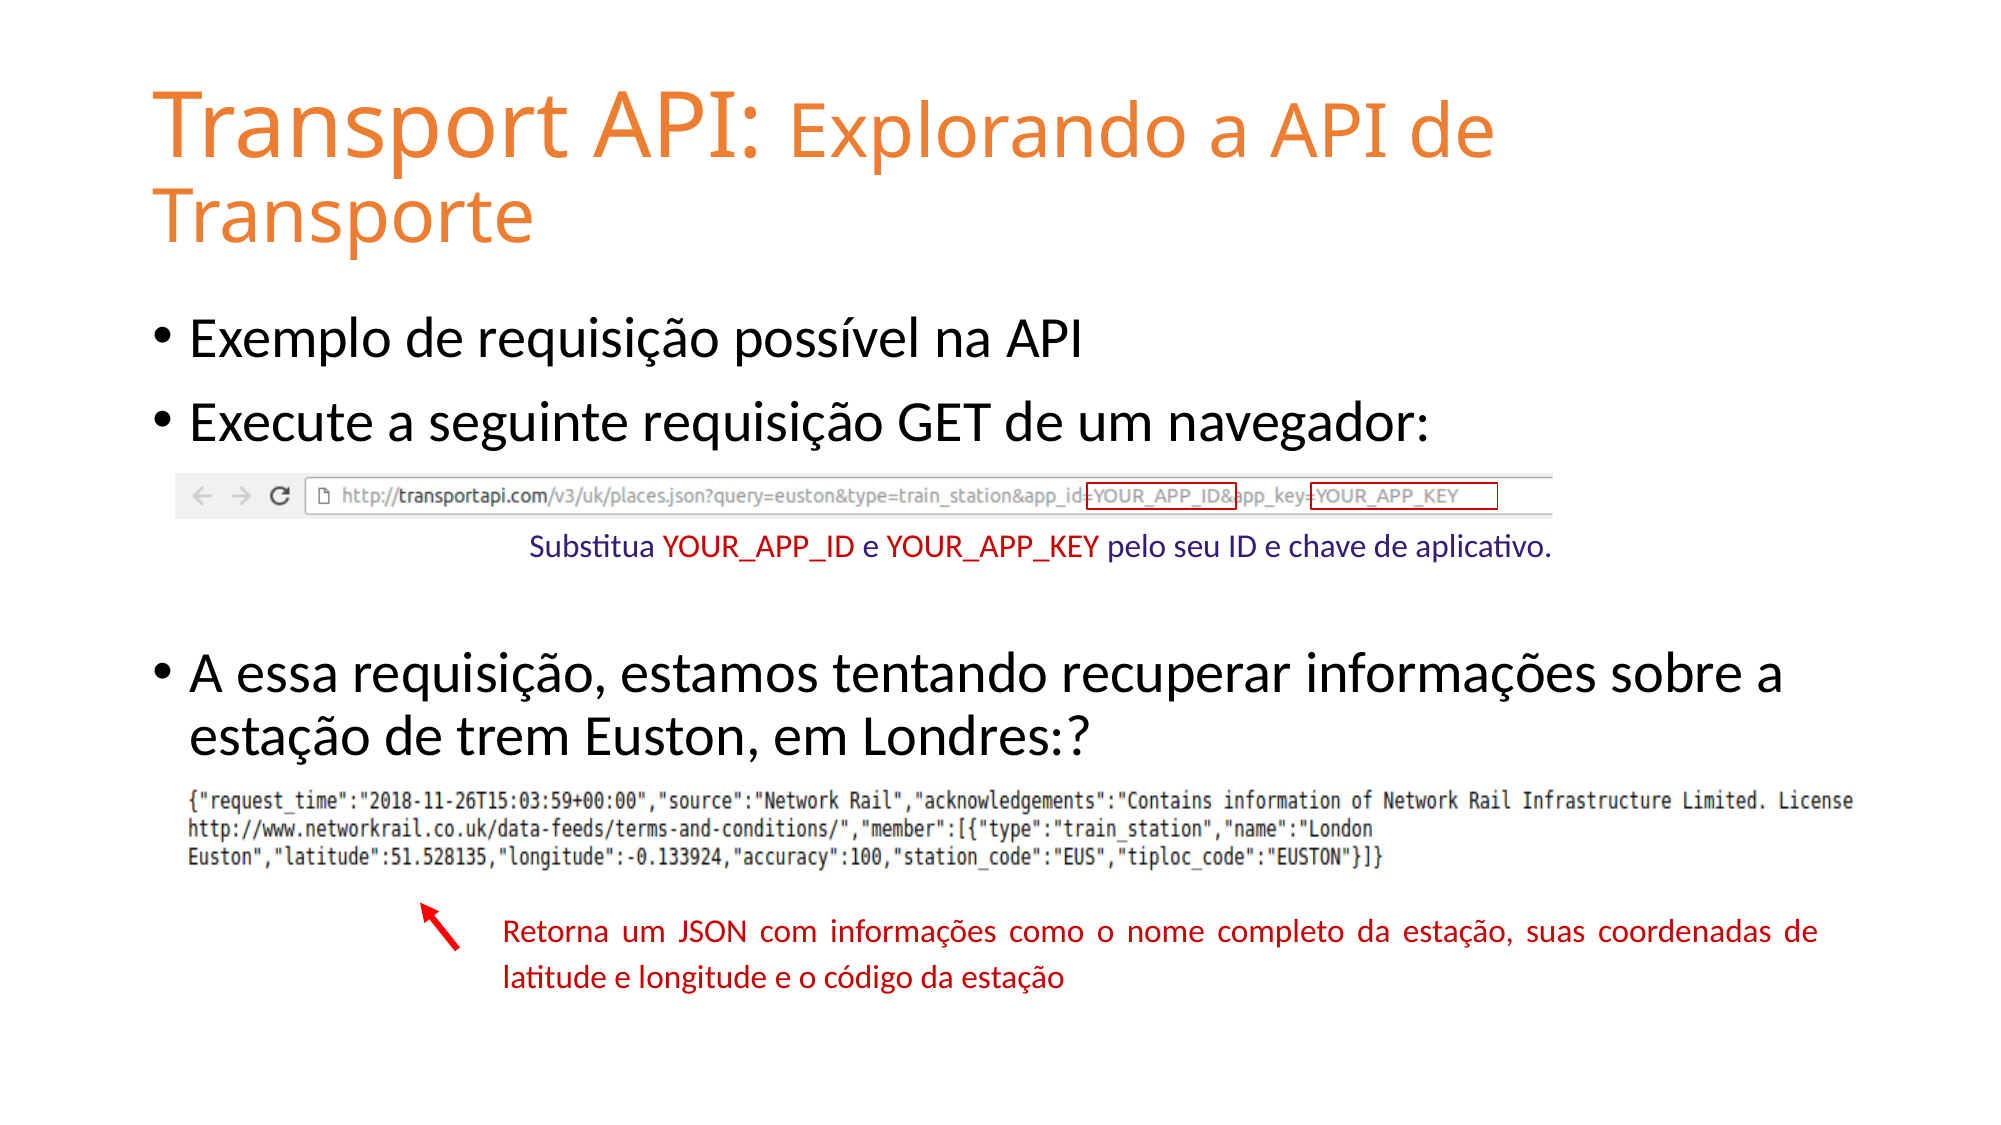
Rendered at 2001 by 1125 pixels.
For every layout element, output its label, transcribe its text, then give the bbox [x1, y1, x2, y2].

text_box Substitua YOUR_APP_ID e YOUR_APP_KEY pelo seu ID e chave de aplicativo. [0, 522, 1581, 566]
text_box Retorna um JSON com informações como o nome completo da estação, suas coordenadas de latitude e longitude e o código da estação [482, 880, 1841, 1036]
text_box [419, 902, 458, 950]
picture [184, 781, 1863, 880]
list Exemplo de requisição possível na API Execute a seguinte requisição GET de um navegador: A essa requisição, estamos tentando recuperar informações sobre a estação de trem Euston, em Londres:? [137, 299, 1863, 1014]
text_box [175, 473, 1553, 519]
title Transport API: Explorando a API de Transporte [137, 59, 1863, 278]
